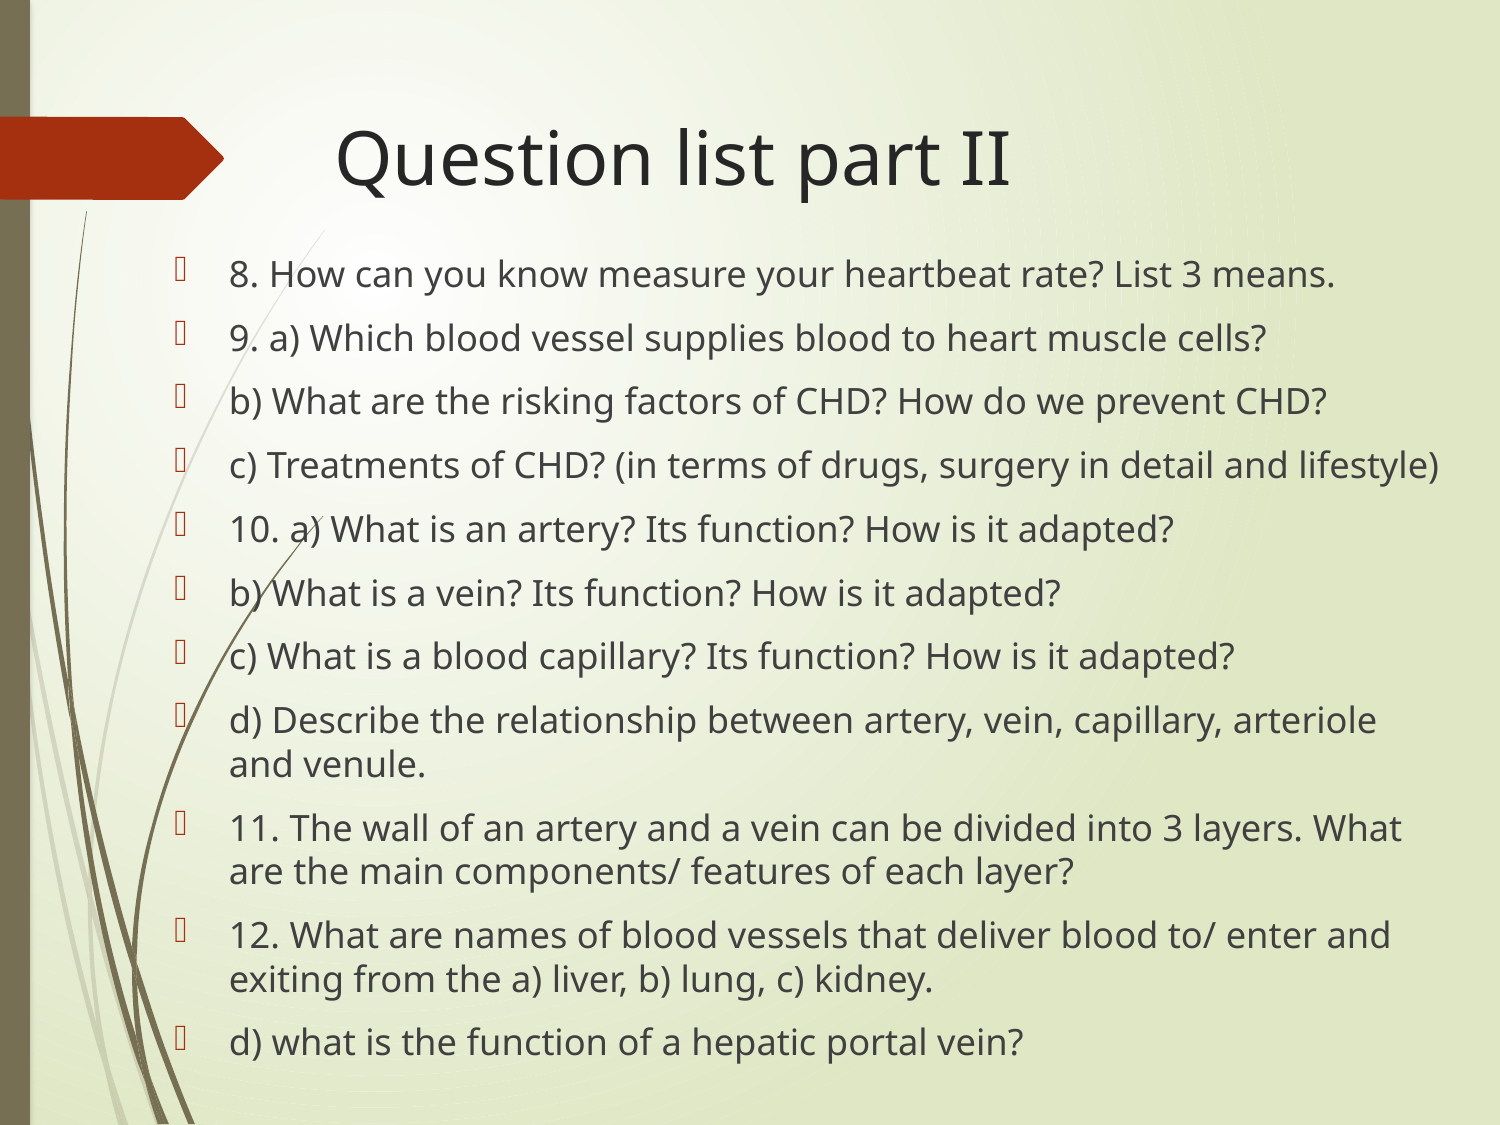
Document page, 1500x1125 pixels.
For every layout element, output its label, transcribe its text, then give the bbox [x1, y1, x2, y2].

title Question list part II [319, 102, 1400, 243]
list 8. How can you know measure your heartbeat rate? List 3 means. 9. a) Which blood vessel supplies blood to heart muscle cells? b) What are the risking factors of CHD? How do we prevent CHD? c) Treatments of CHD? (in terms of drugs, surgery in detail and lifestyle) 10. a) What is an artery? Its function? How is it adapted? b) What is a vein? Its function? How is it adapted? c) What is a blood capillary? Its function? How is it adapted? d) Describe the relationship between artery, vein, capillary, arteriole and venule. 11. The wall of an artery and a vein can be divided into 3 layers. What are the main components/ features of each layer? 12. What are names of blood vessels that deliver blood to/ enter and exiting from the a) liver, b) lung, c) kidney. d) what is the function of a hepatic portal vein? [159, 243, 1459, 1083]
